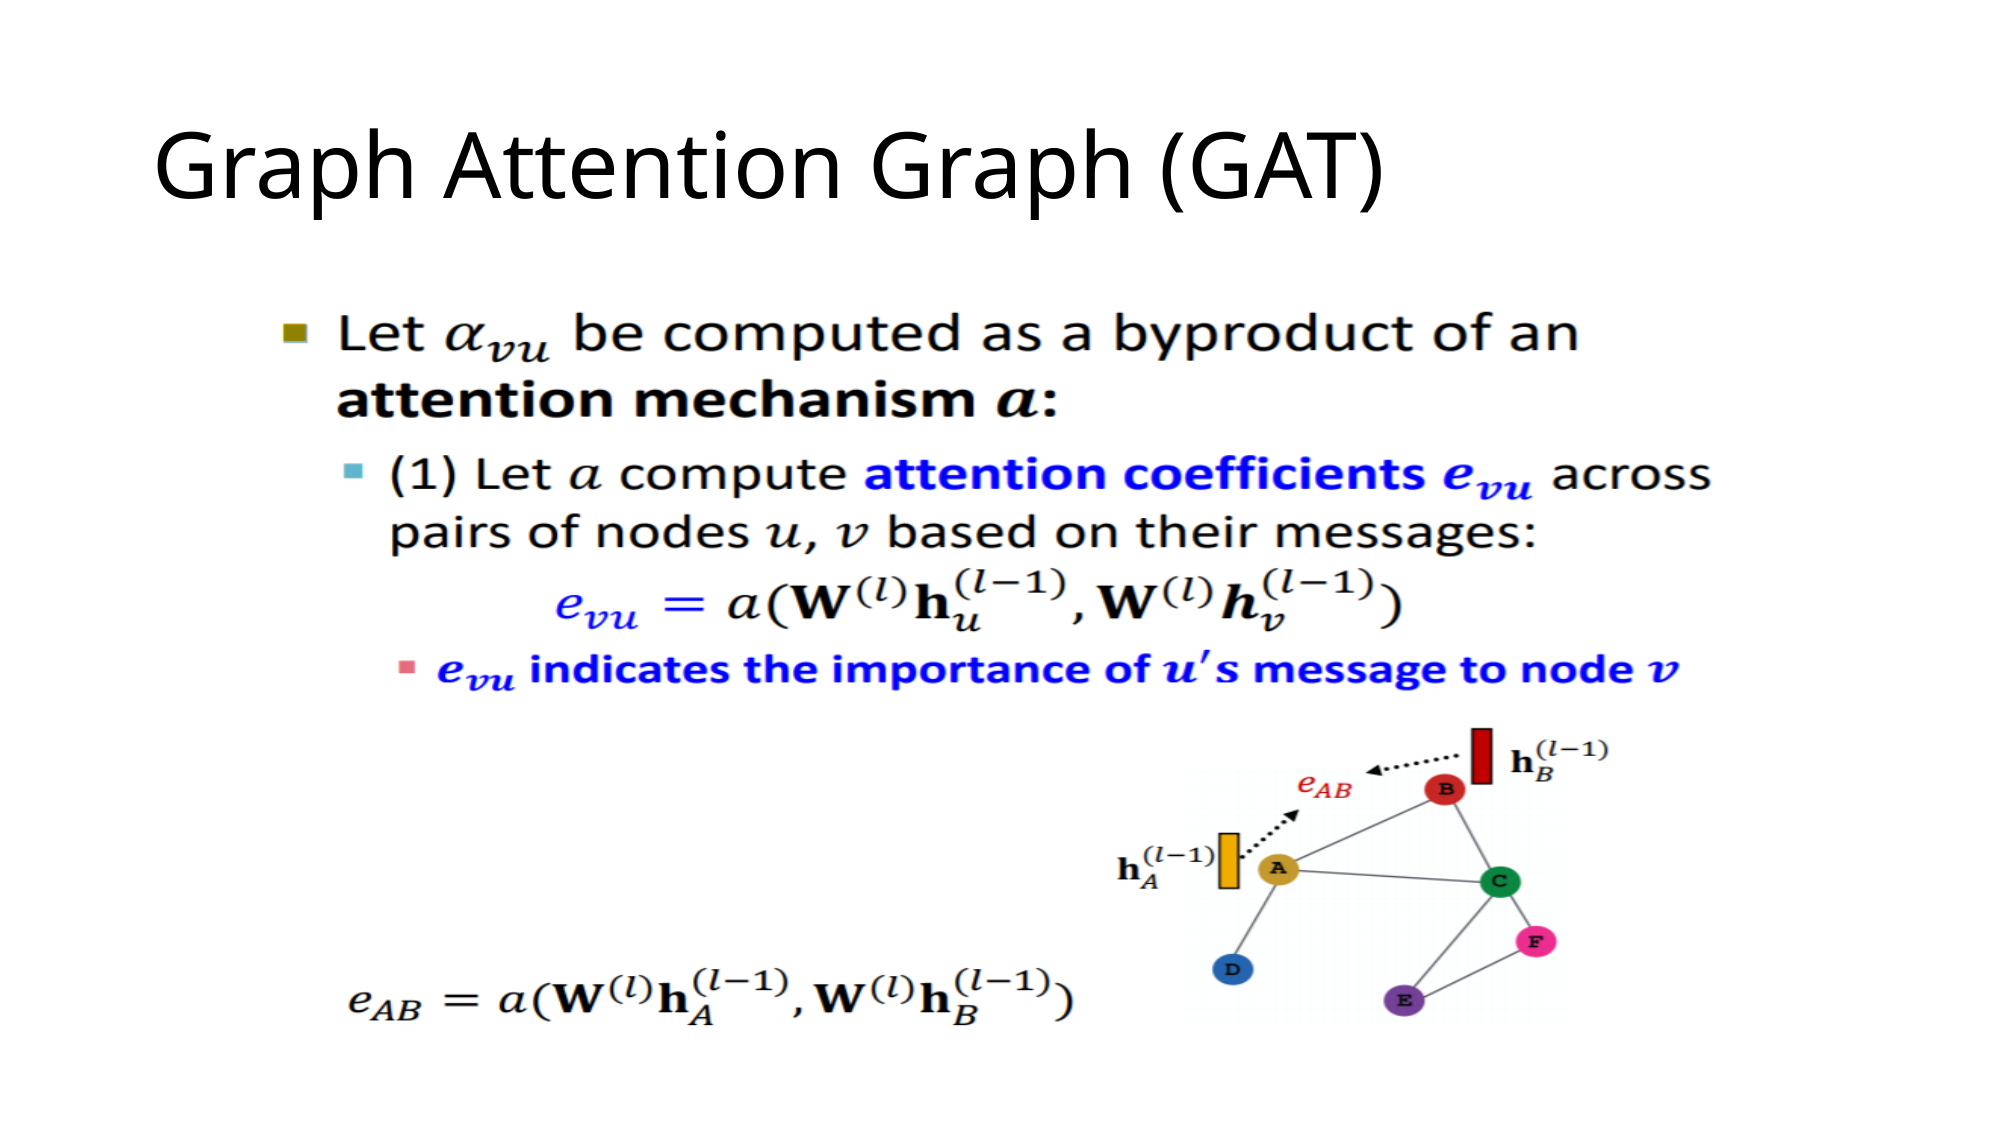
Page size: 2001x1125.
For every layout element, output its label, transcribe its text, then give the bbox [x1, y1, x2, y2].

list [270, 299, 1730, 1031]
title Graph Attention Graph (GAT) [137, 59, 1863, 278]
